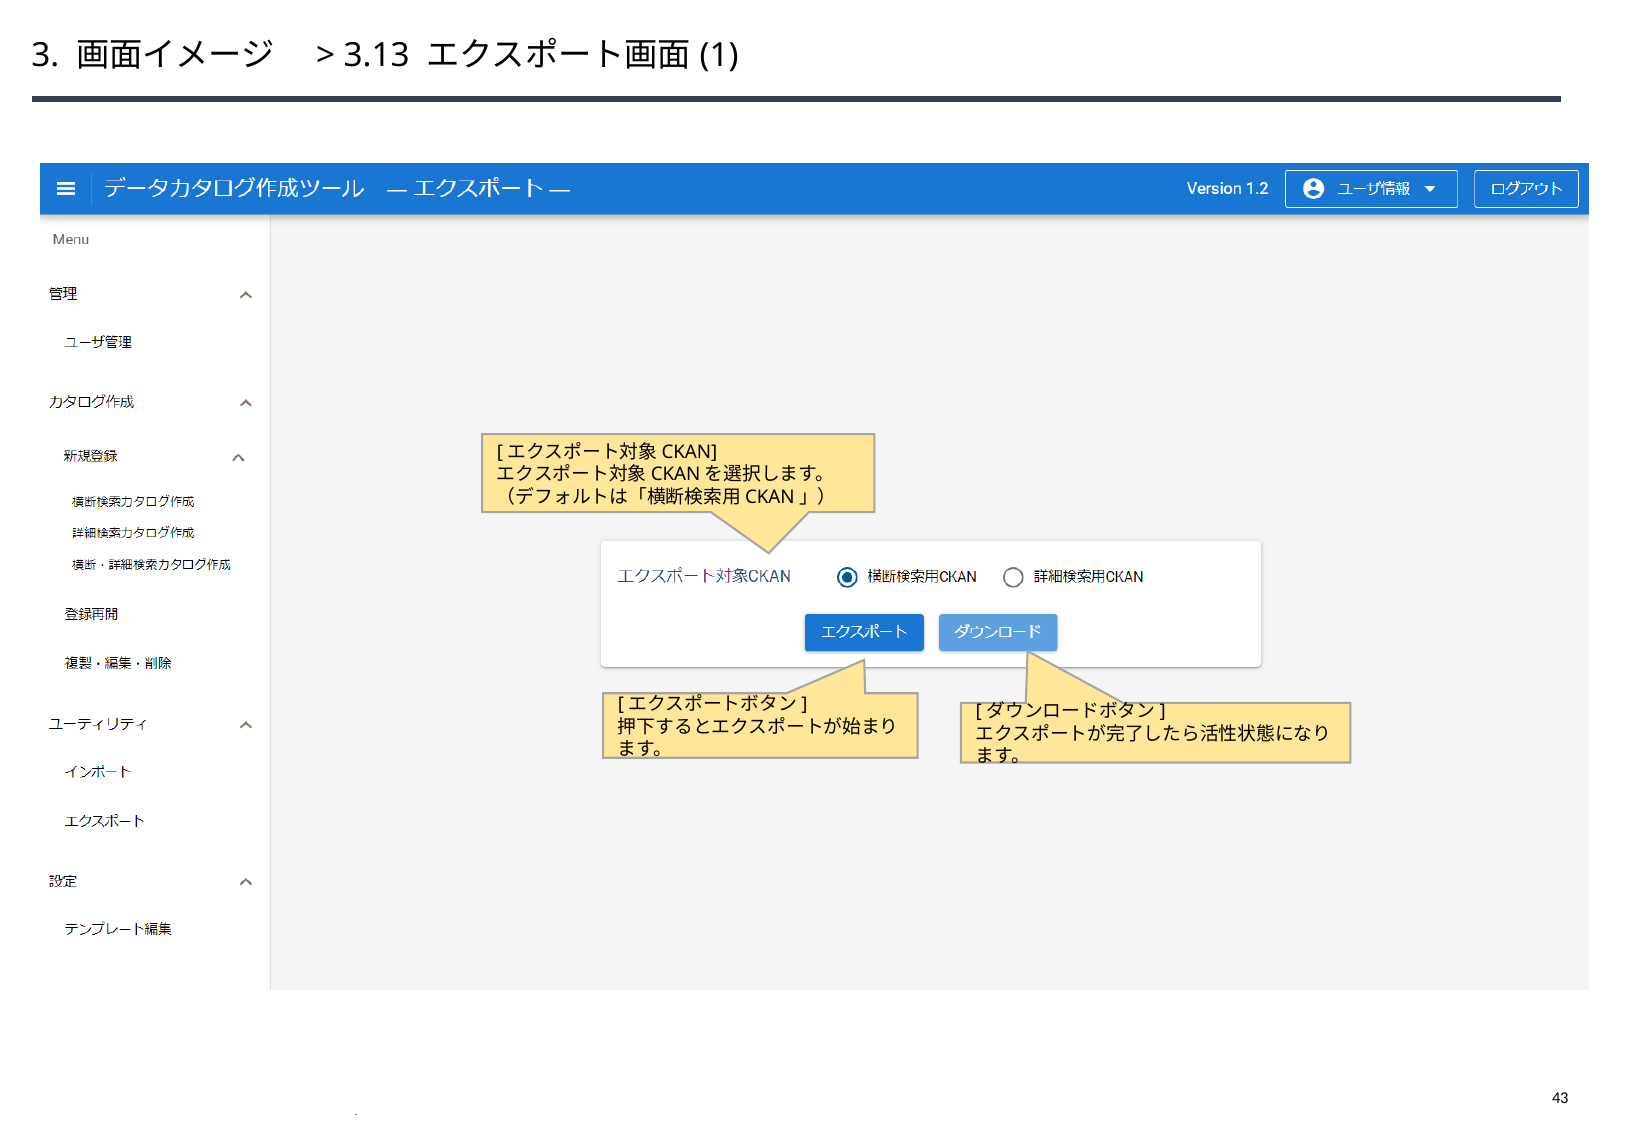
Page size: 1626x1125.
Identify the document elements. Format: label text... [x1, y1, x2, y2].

text_box 3. 画面イメージ > 3.13 エクスポート画面(1) [31, 26, 846, 85]
picture [40, 163, 1589, 990]
